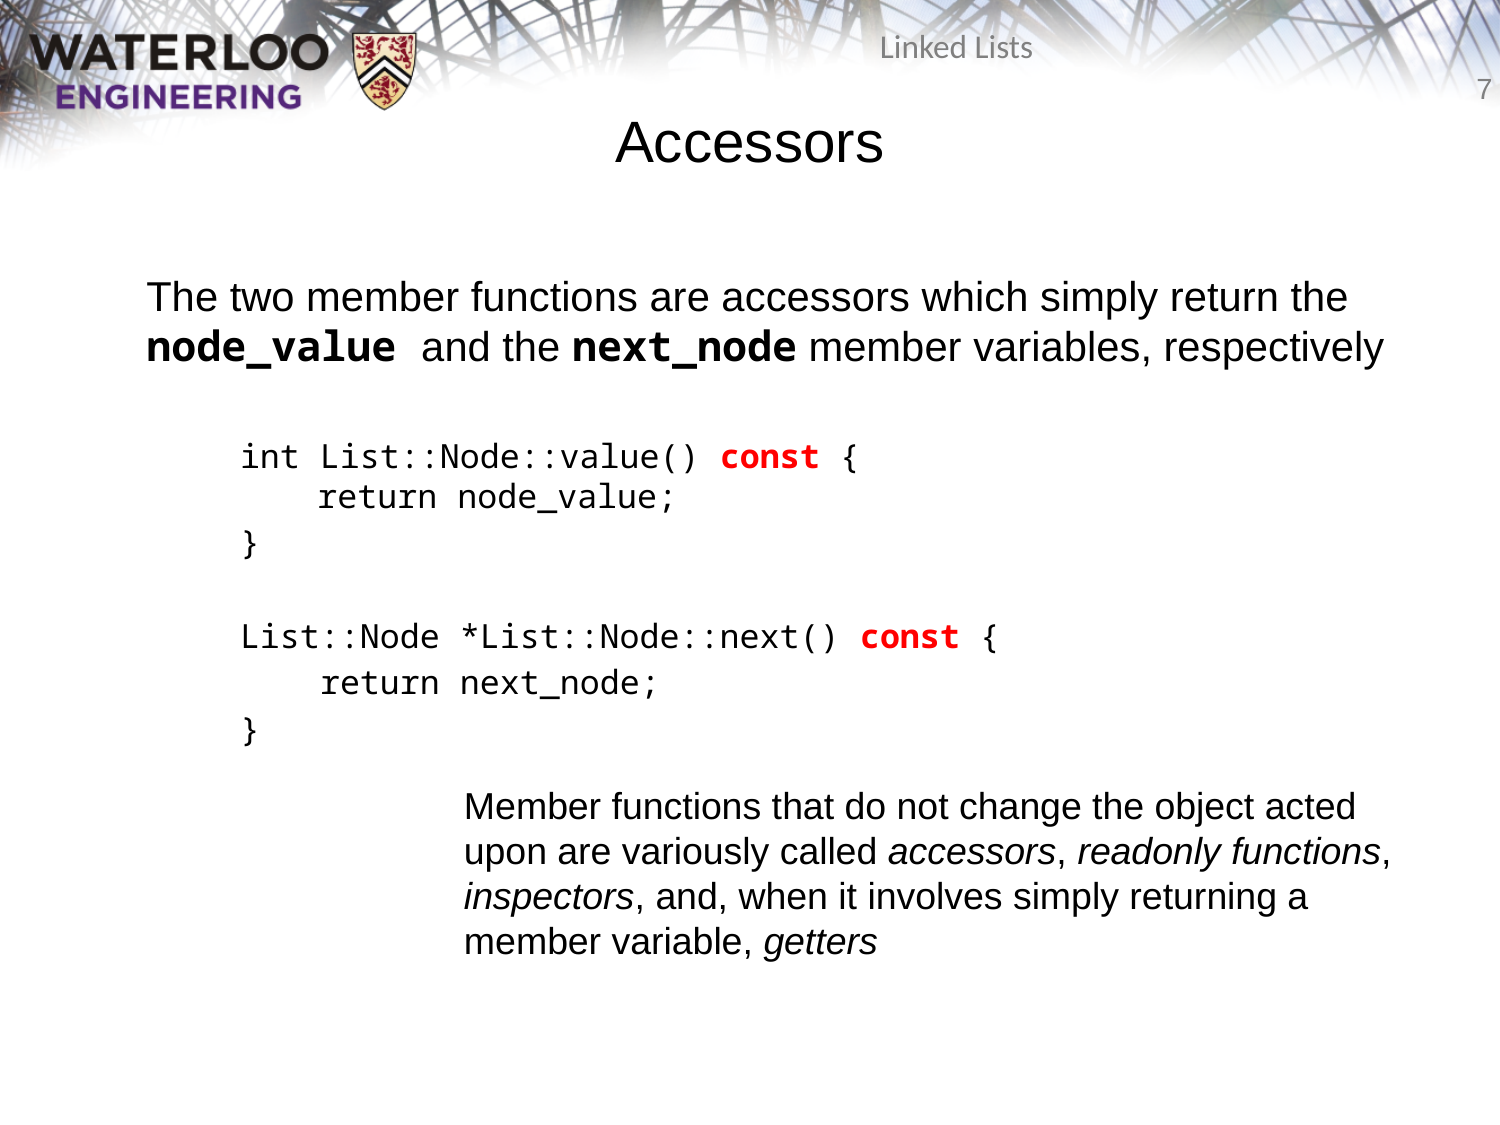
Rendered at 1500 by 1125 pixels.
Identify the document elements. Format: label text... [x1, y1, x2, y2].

text_box Member functions that do not change the object acted upon are variously called accessors, readonly functions, inspectors, and, when it involves simply returning a member variable, getters [449, 775, 1407, 970]
picture [0, 0, 1500, 1125]
list The two member functions are accessors which simply return the node_value and the next_node member variables, respectively int List::Node::value() const { return node_value; } List::Node *List::Node::next() const { return next_node; } [74, 262, 1426, 1006]
title Accessors [74, 44, 1426, 233]
